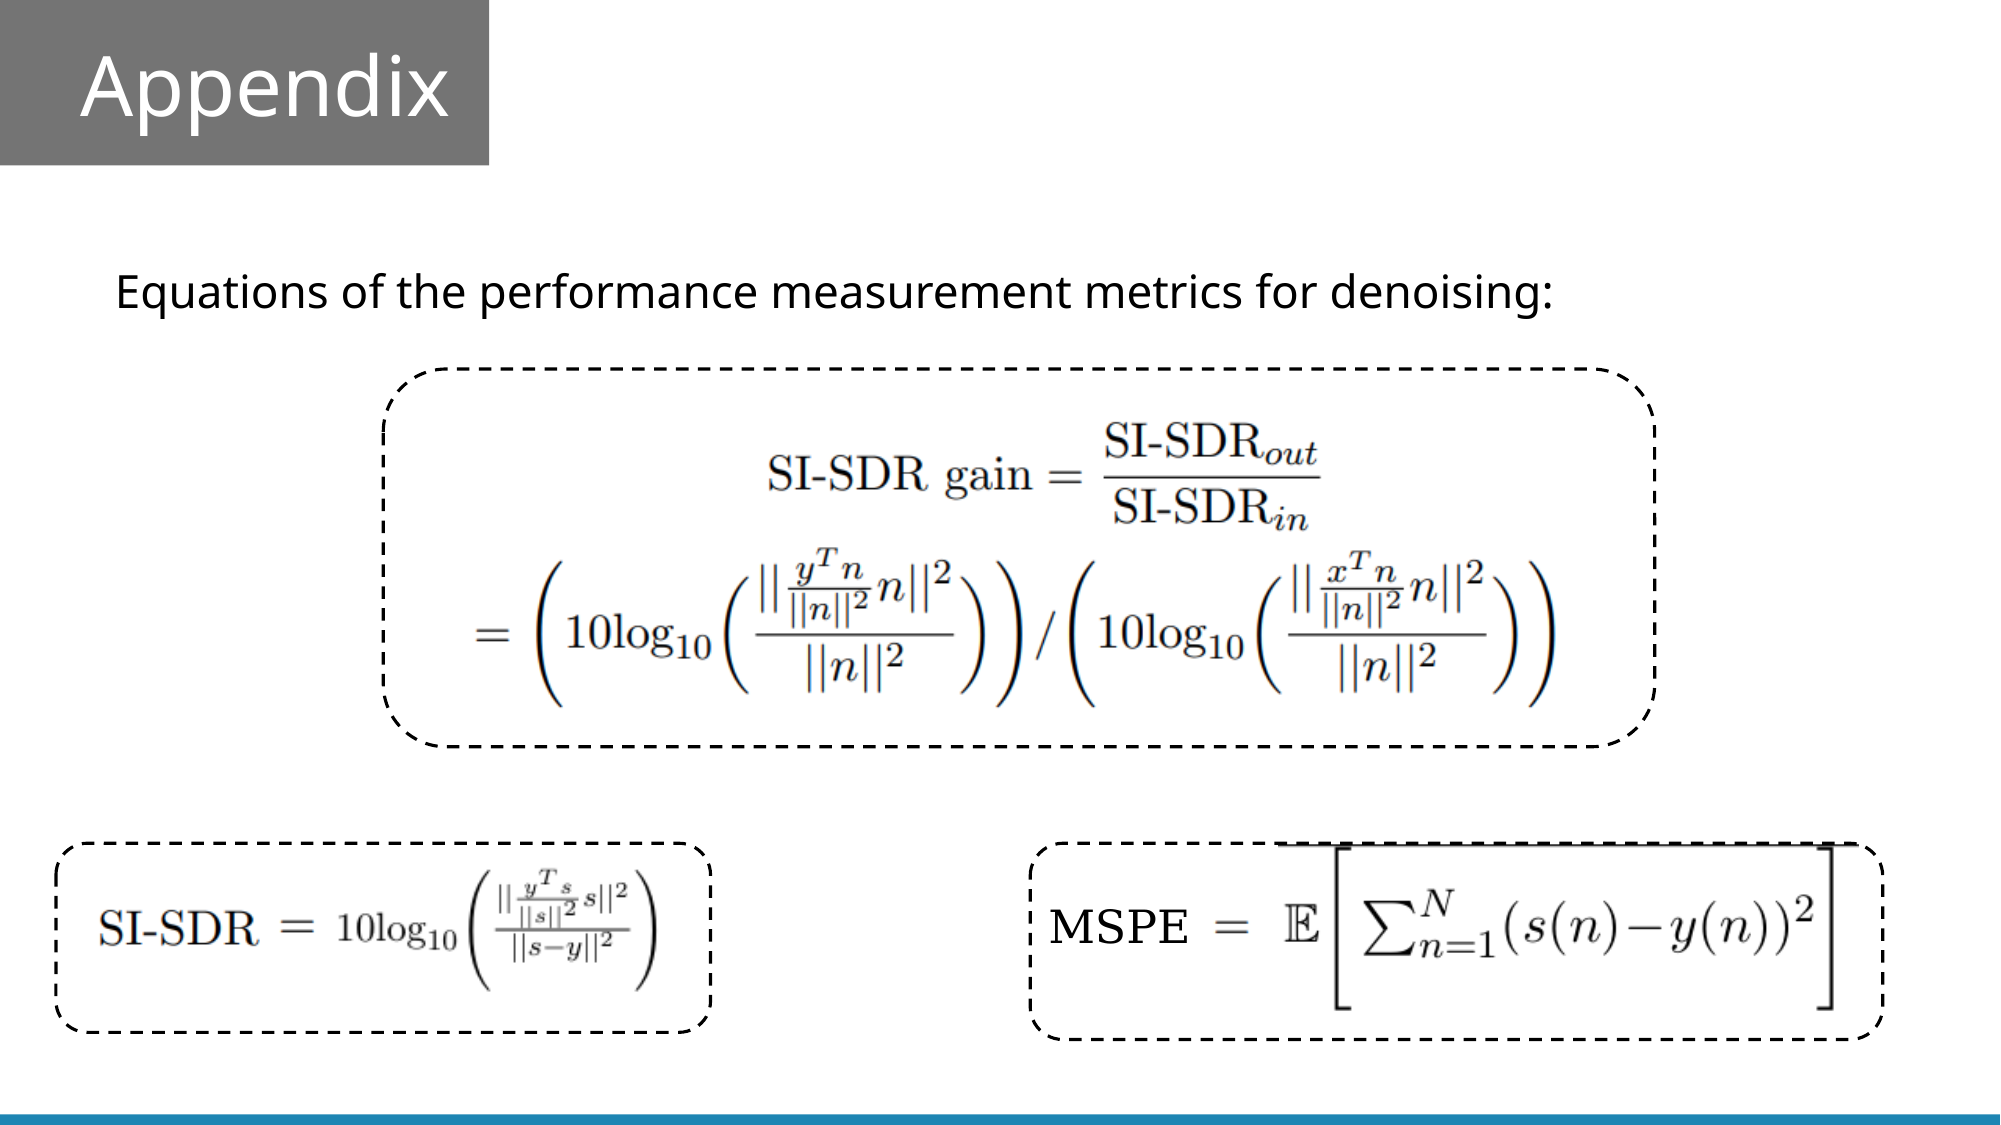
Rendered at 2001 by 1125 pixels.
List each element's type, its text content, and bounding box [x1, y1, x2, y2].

text_box [54, 841, 713, 1034]
list Equations of the performance measurement metrics for denoising: [99, 261, 1825, 976]
picture [437, 401, 1563, 724]
picture [1203, 910, 1267, 955]
text_box [381, 367, 1657, 749]
picture [1278, 842, 1859, 1033]
text_box [1028, 841, 1885, 1042]
text_box Appendix [0, 0, 491, 167]
picture [74, 862, 681, 1001]
text_box [0, 1113, 2000, 1125]
